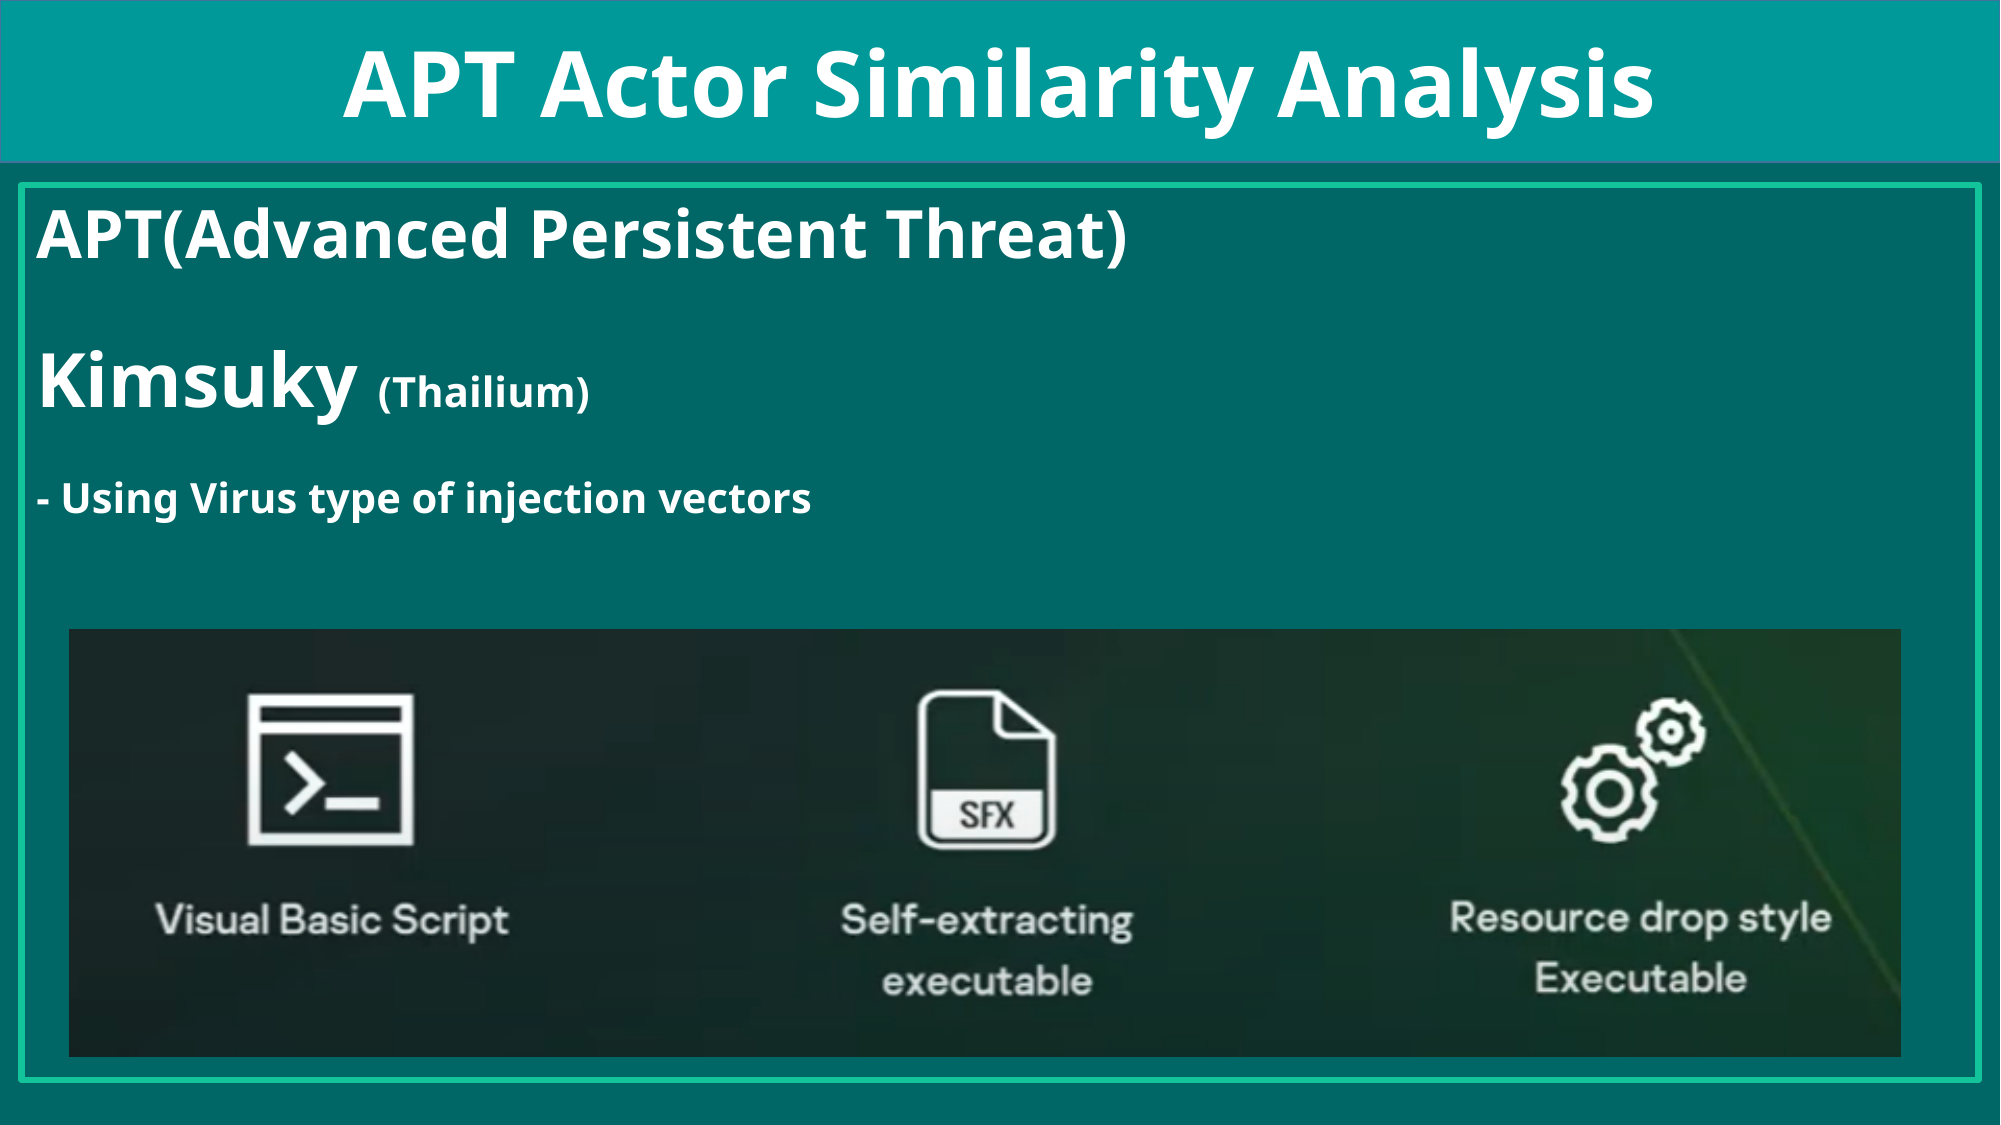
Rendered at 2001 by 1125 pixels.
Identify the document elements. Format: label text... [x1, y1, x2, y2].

text_box APT Actor Similarity Analysis [0, 0, 2000, 163]
picture [69, 629, 1901, 1057]
text_box APT(Advanced Persistent Threat) Kimsuky (Thailium) - Using Virus type of injection vectors [21, 184, 1979, 1080]
